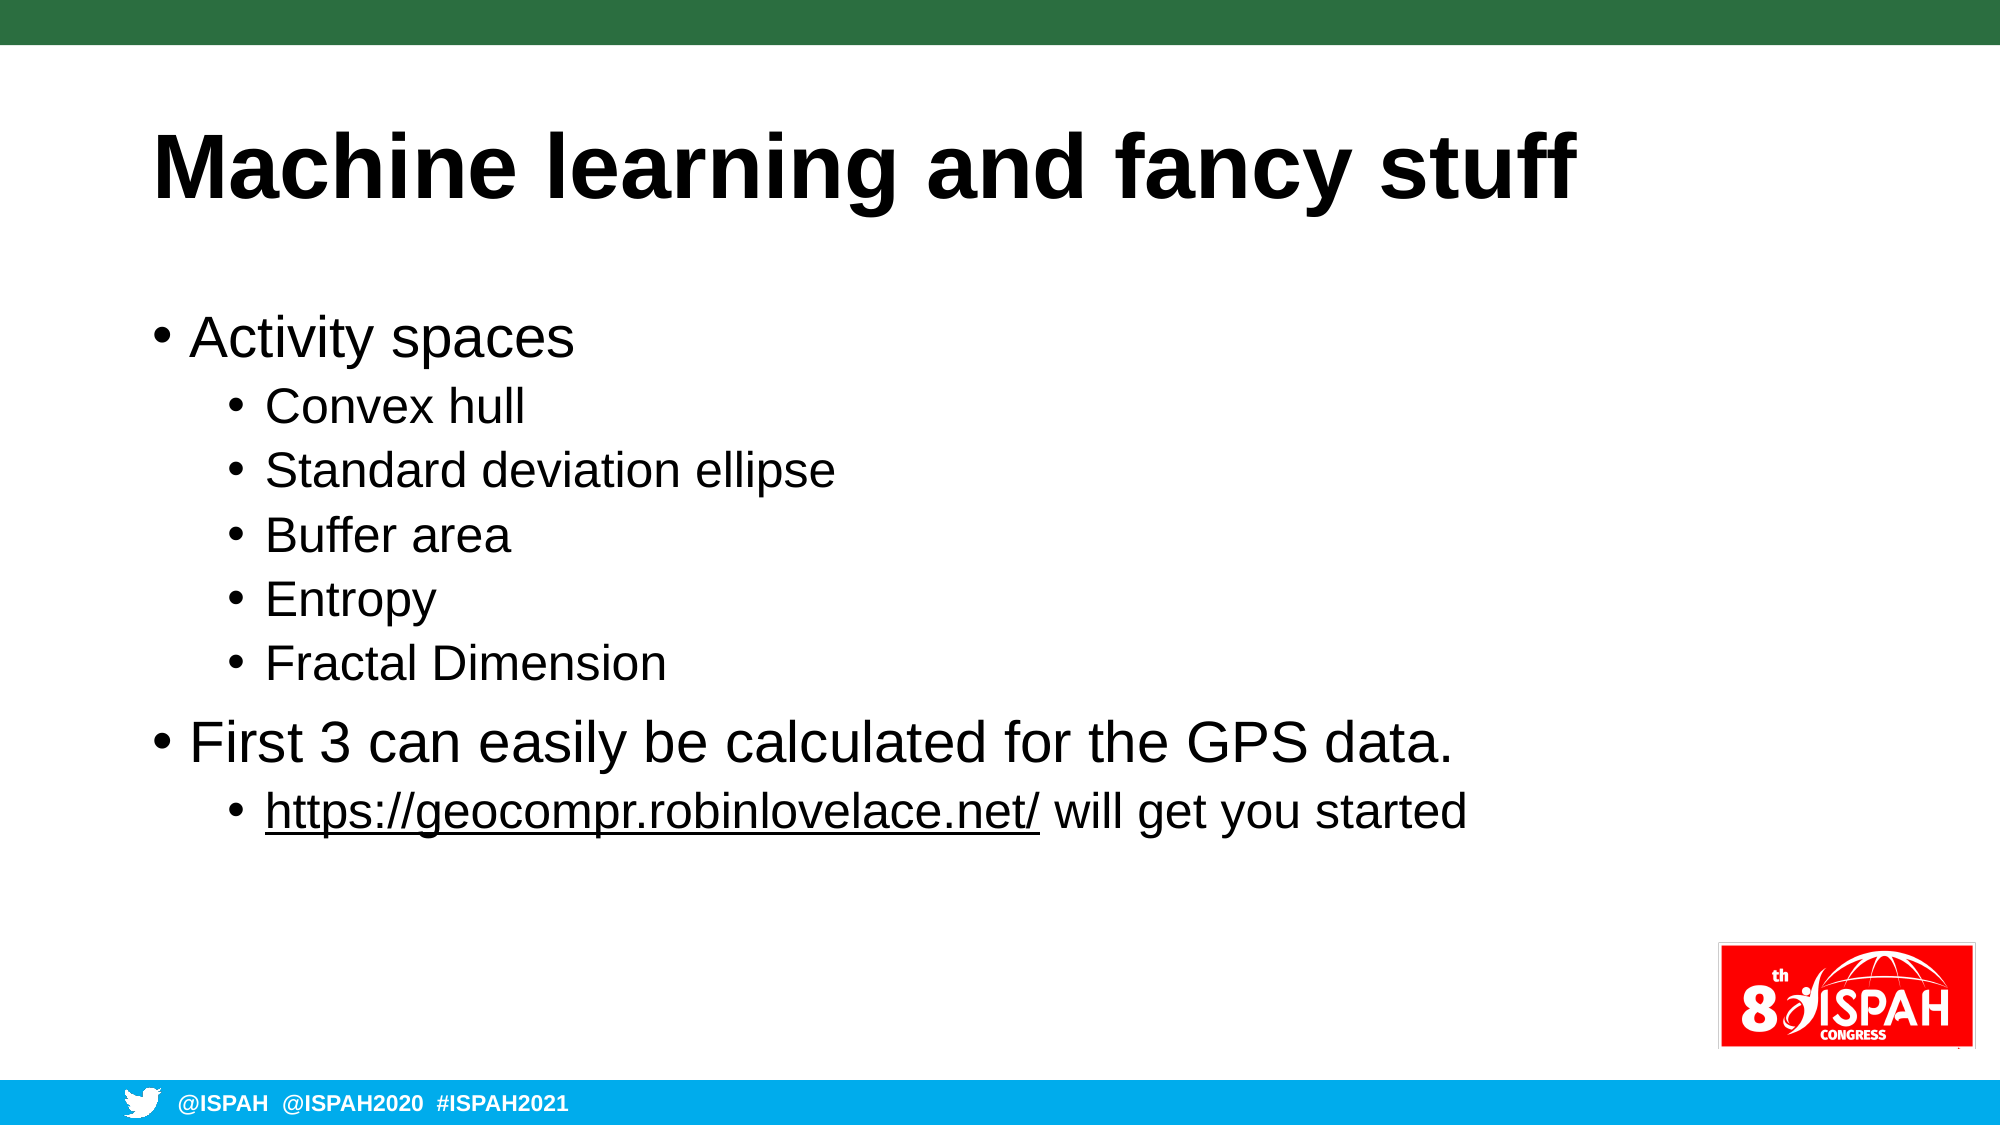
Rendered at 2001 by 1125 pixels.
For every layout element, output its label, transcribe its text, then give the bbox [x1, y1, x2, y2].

picture [126, 1088, 160, 1117]
title Machine learning and fancy stuff [137, 59, 1863, 278]
list Activity spaces Convex hull Standard deviation ellipse Buffer area Entropy Fractal Dimension First 3 can easily be calculated for the GPS data. https://geocompr.robinlovelace.net/ will get you started [137, 299, 1863, 1014]
picture [1717, 940, 1977, 1049]
